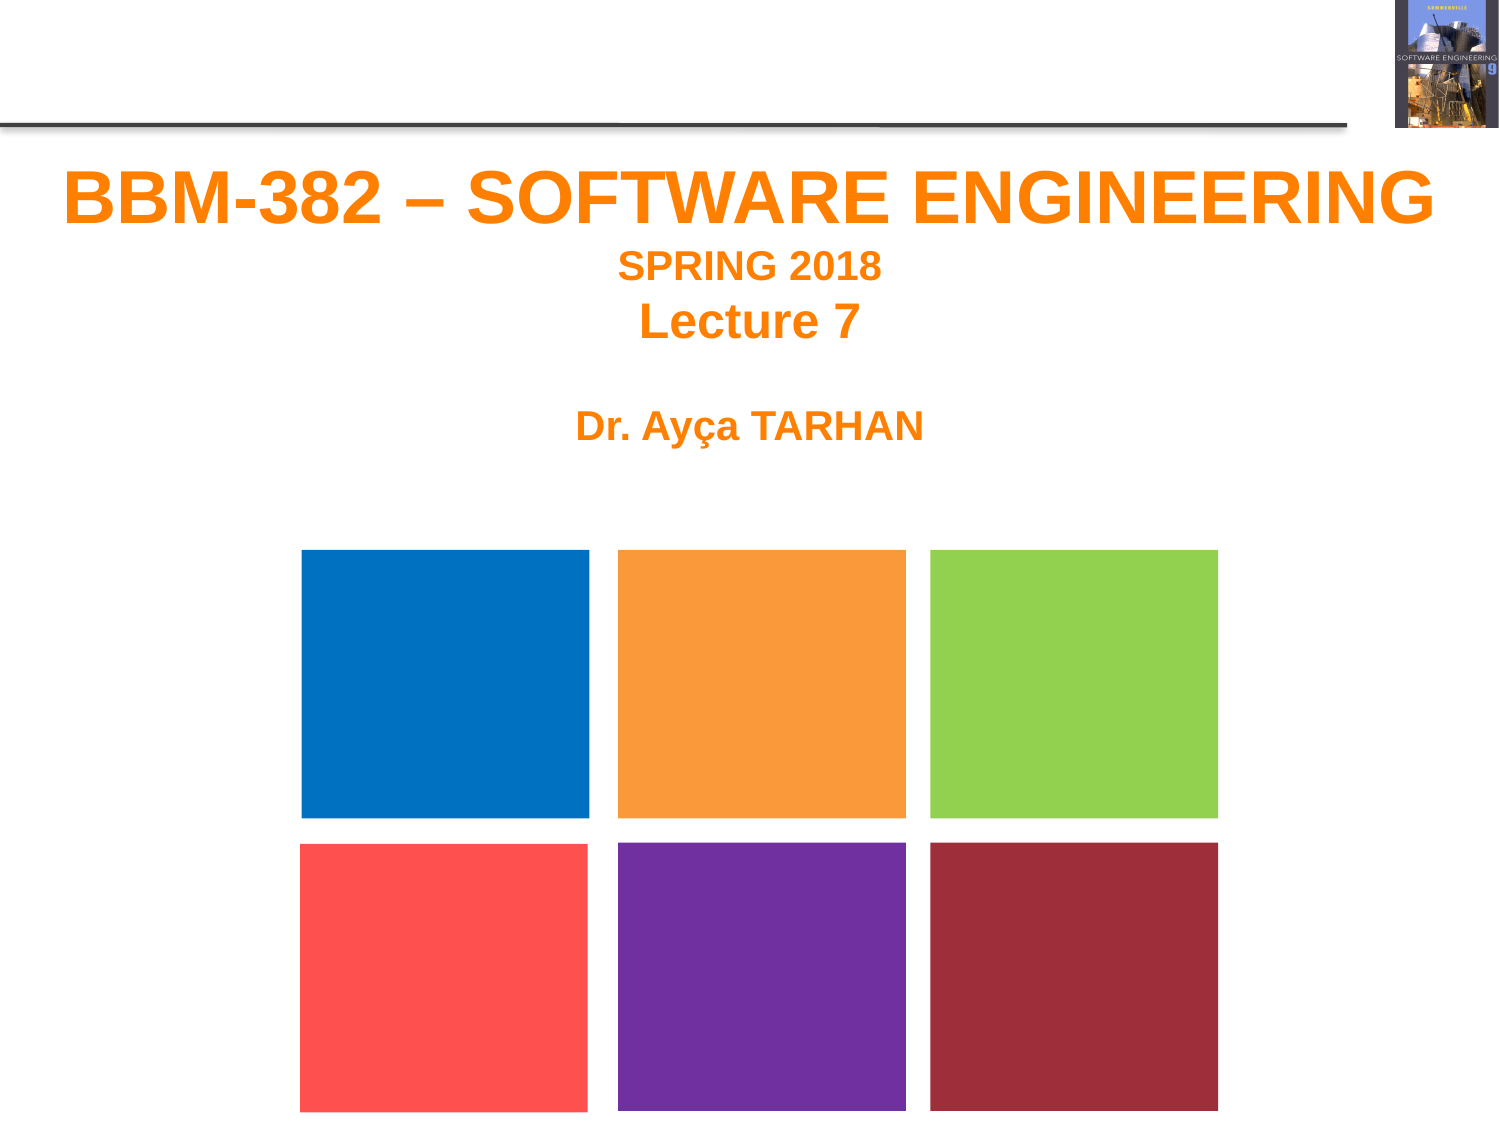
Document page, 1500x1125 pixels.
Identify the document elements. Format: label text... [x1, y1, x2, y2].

picture [1395, 0, 1499, 75]
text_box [299, 549, 1219, 1113]
text_box BBM-382 – SOFTWARE ENGINEERING SPRING 2018 Lecture 7 Dr. Ayça TARHAN [0, 75, 1500, 522]
